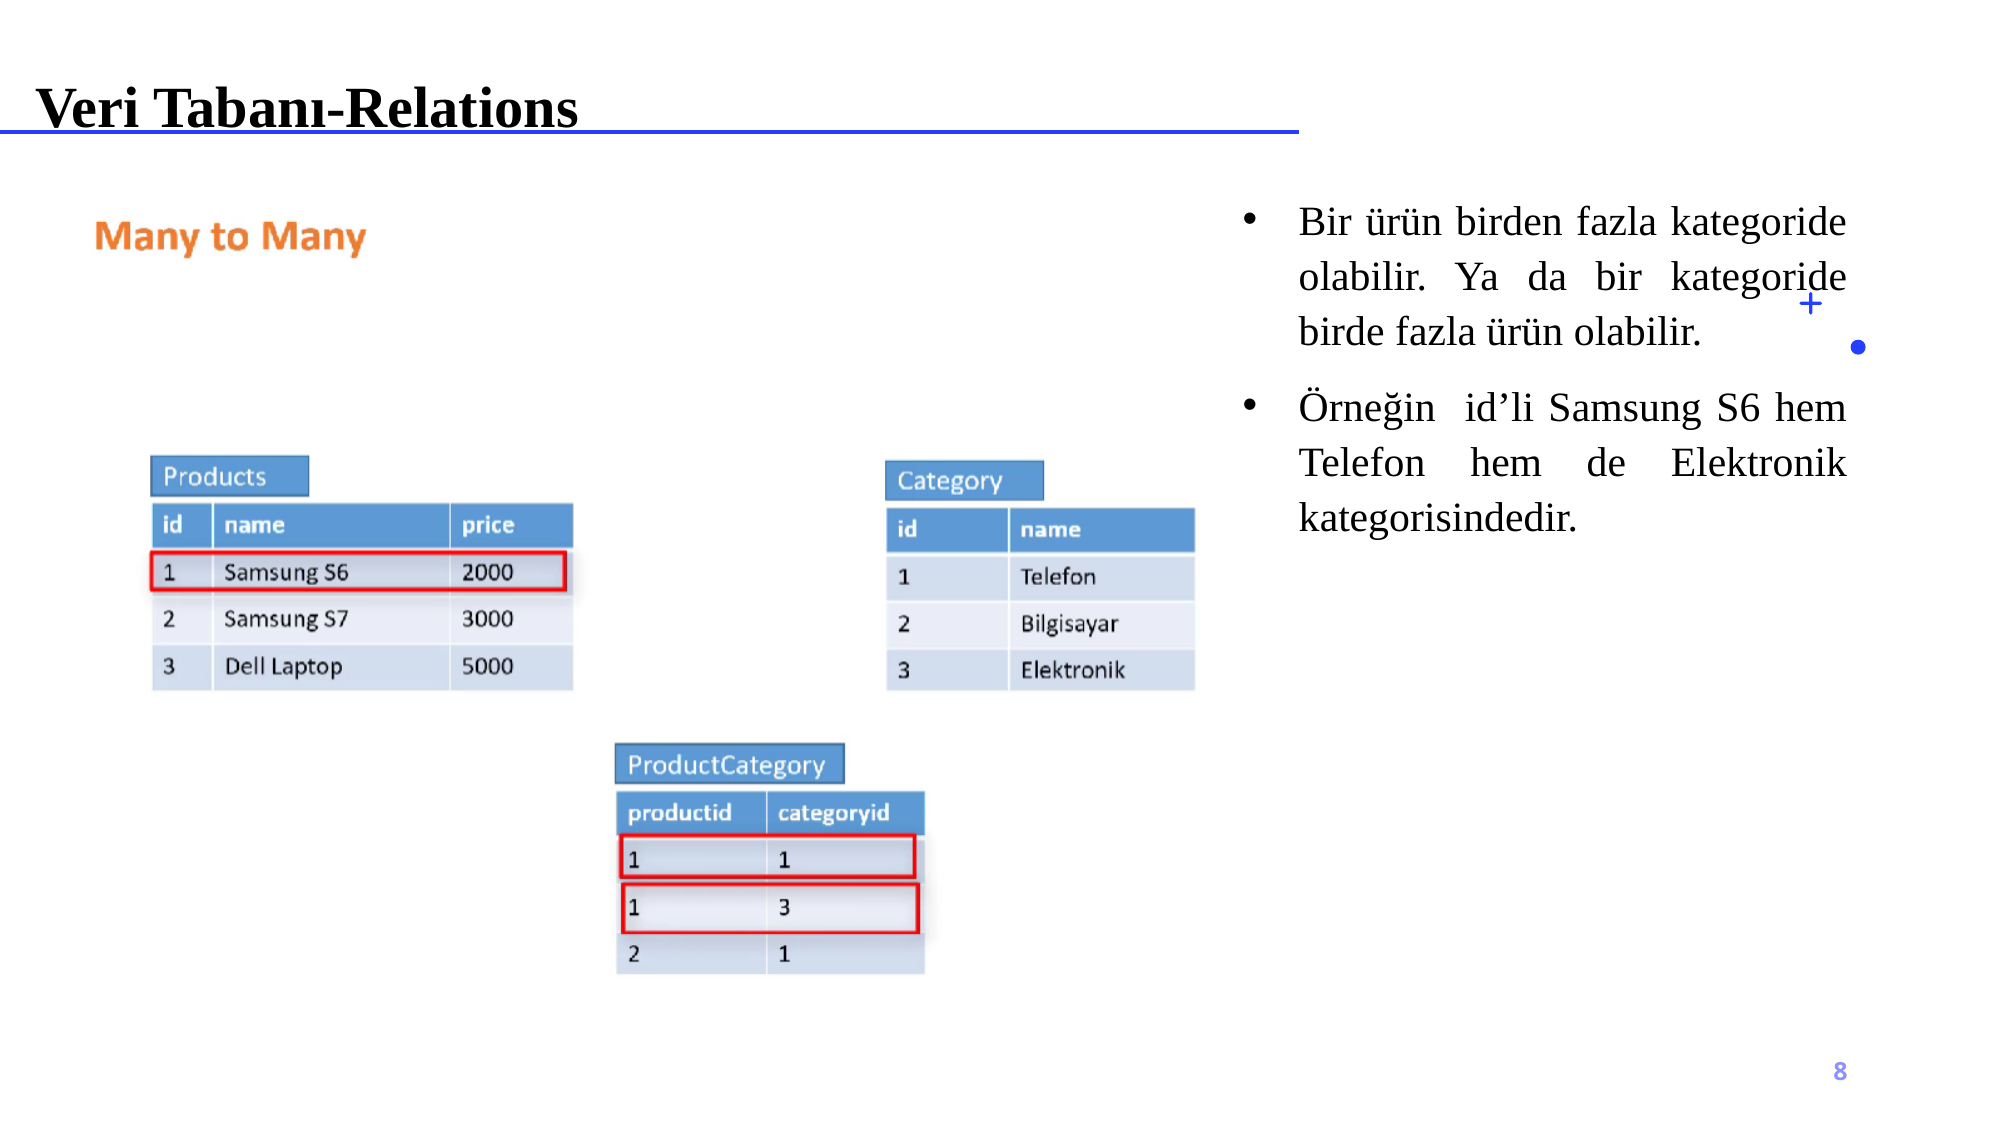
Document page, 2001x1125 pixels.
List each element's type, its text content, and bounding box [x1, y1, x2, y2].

title Veri Tabanı-Relations [20, 53, 1926, 148]
list Bir ürün birden fazla kategoride olabilir. Ya da bir kategoride birde fazla ürün olabilir. Örneğin id’li Samsung S6 hem Telefon hem de Elektronik kategorisindedir. [1227, 180, 1863, 1043]
slide_number 8 [1412, 1042, 1863, 1103]
picture [64, 202, 1207, 988]
